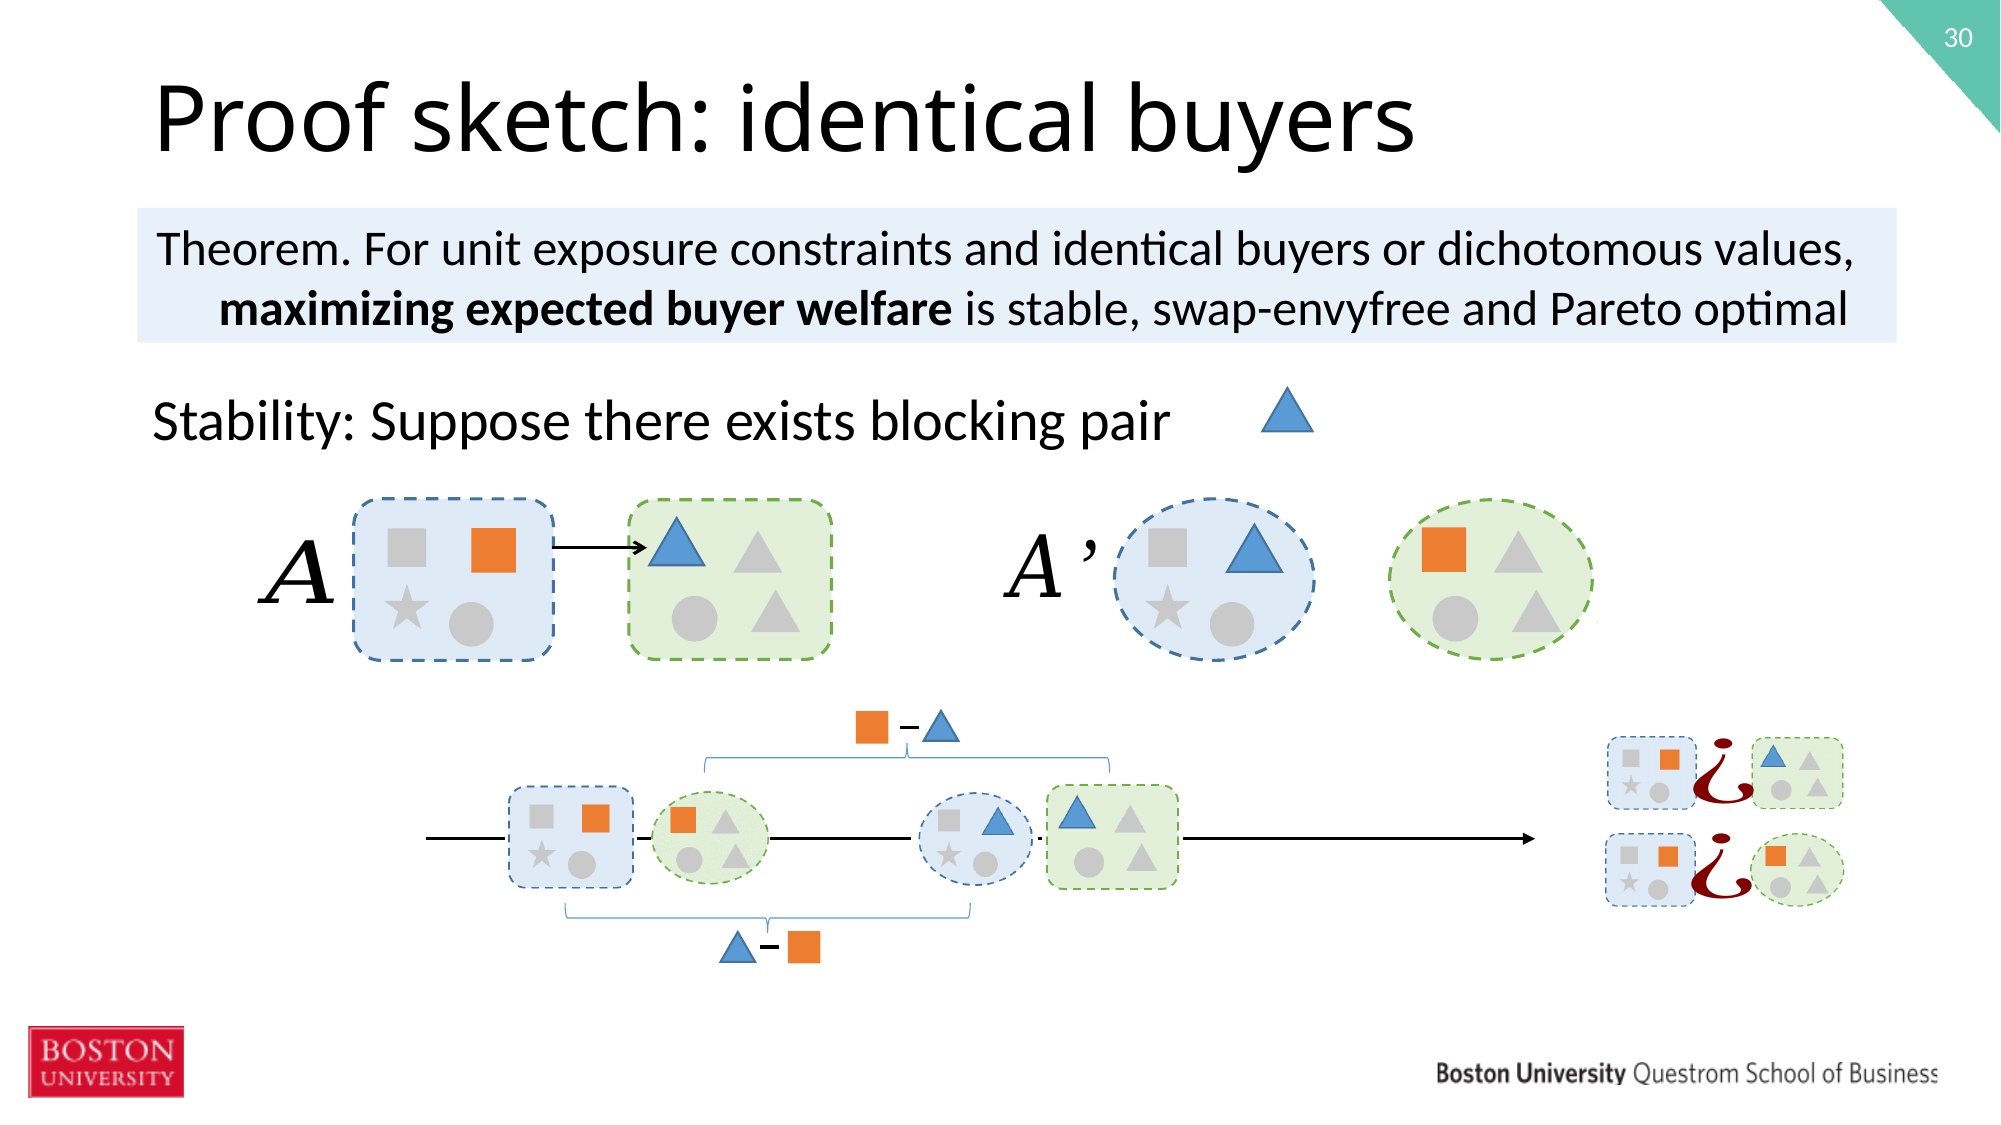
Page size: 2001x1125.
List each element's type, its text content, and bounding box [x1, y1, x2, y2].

text_box [749, 587, 803, 634]
text_box [448, 601, 495, 648]
text_box [718, 929, 757, 963]
text_box [381, 579, 433, 632]
text_box Theorem. For unit exposure constraints and identical buyers or dichotomous values, maximizing expected buyer welfare is stable, swap-envyfree and Pareto optimal [137, 207, 1897, 343]
text_box [1431, 594, 1480, 643]
text_box [352, 497, 555, 662]
picture [505, 784, 637, 889]
picture [1603, 832, 1698, 908]
text_box [1208, 601, 1256, 648]
text_box [647, 515, 706, 567]
picture [1042, 781, 1183, 890]
text_box [1141, 579, 1194, 632]
text_box [1492, 528, 1546, 574]
picture [833, 617, 841, 626]
slide_number 30 [1862, 6, 1989, 67]
text_box [855, 711, 889, 744]
picture [1821, 0, 2001, 159]
text_box [627, 498, 833, 661]
text_box [787, 931, 821, 964]
text_box [1260, 385, 1315, 433]
text_box [921, 708, 961, 742]
picture [1605, 735, 1699, 810]
text_box [1113, 497, 1316, 662]
picture [1593, 617, 1602, 626]
text_box [731, 528, 785, 574]
text_box [1388, 498, 1594, 661]
text_box [1147, 527, 1188, 568]
text_box [670, 594, 719, 643]
text_box [387, 527, 427, 568]
picture [1749, 735, 1846, 809]
title Proof sketch: identical buyers [137, 59, 1863, 185]
text_box [703, 742, 1111, 773]
text_box [1510, 587, 1563, 634]
text_box [564, 903, 971, 933]
text_box [471, 528, 516, 573]
picture [651, 786, 770, 885]
picture [910, 789, 1038, 888]
text_box [1225, 522, 1284, 573]
text_box [1421, 527, 1467, 572]
picture [1750, 829, 1845, 907]
